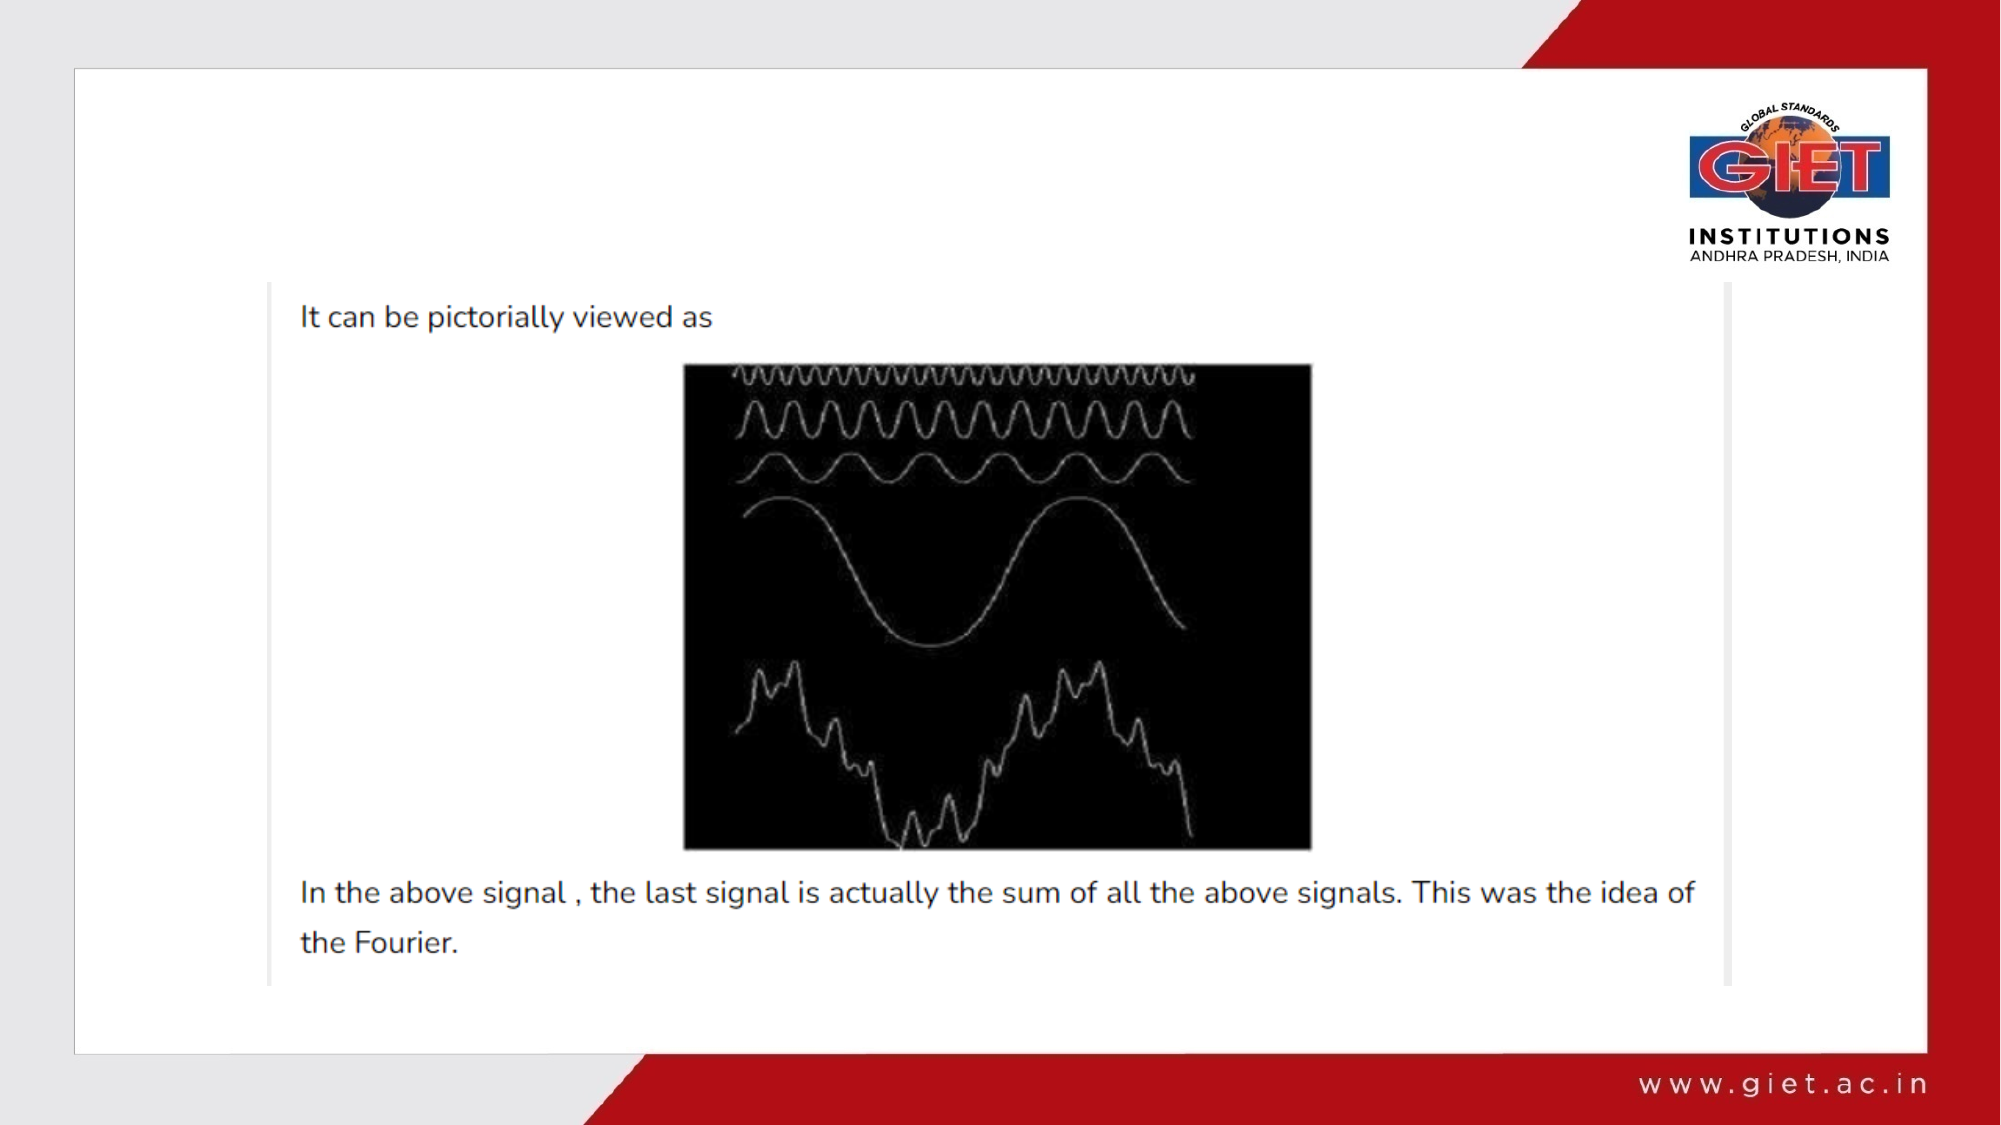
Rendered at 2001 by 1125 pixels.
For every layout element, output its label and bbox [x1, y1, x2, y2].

picture [0, 0, 2001, 1125]
list [267, 281, 1733, 986]
